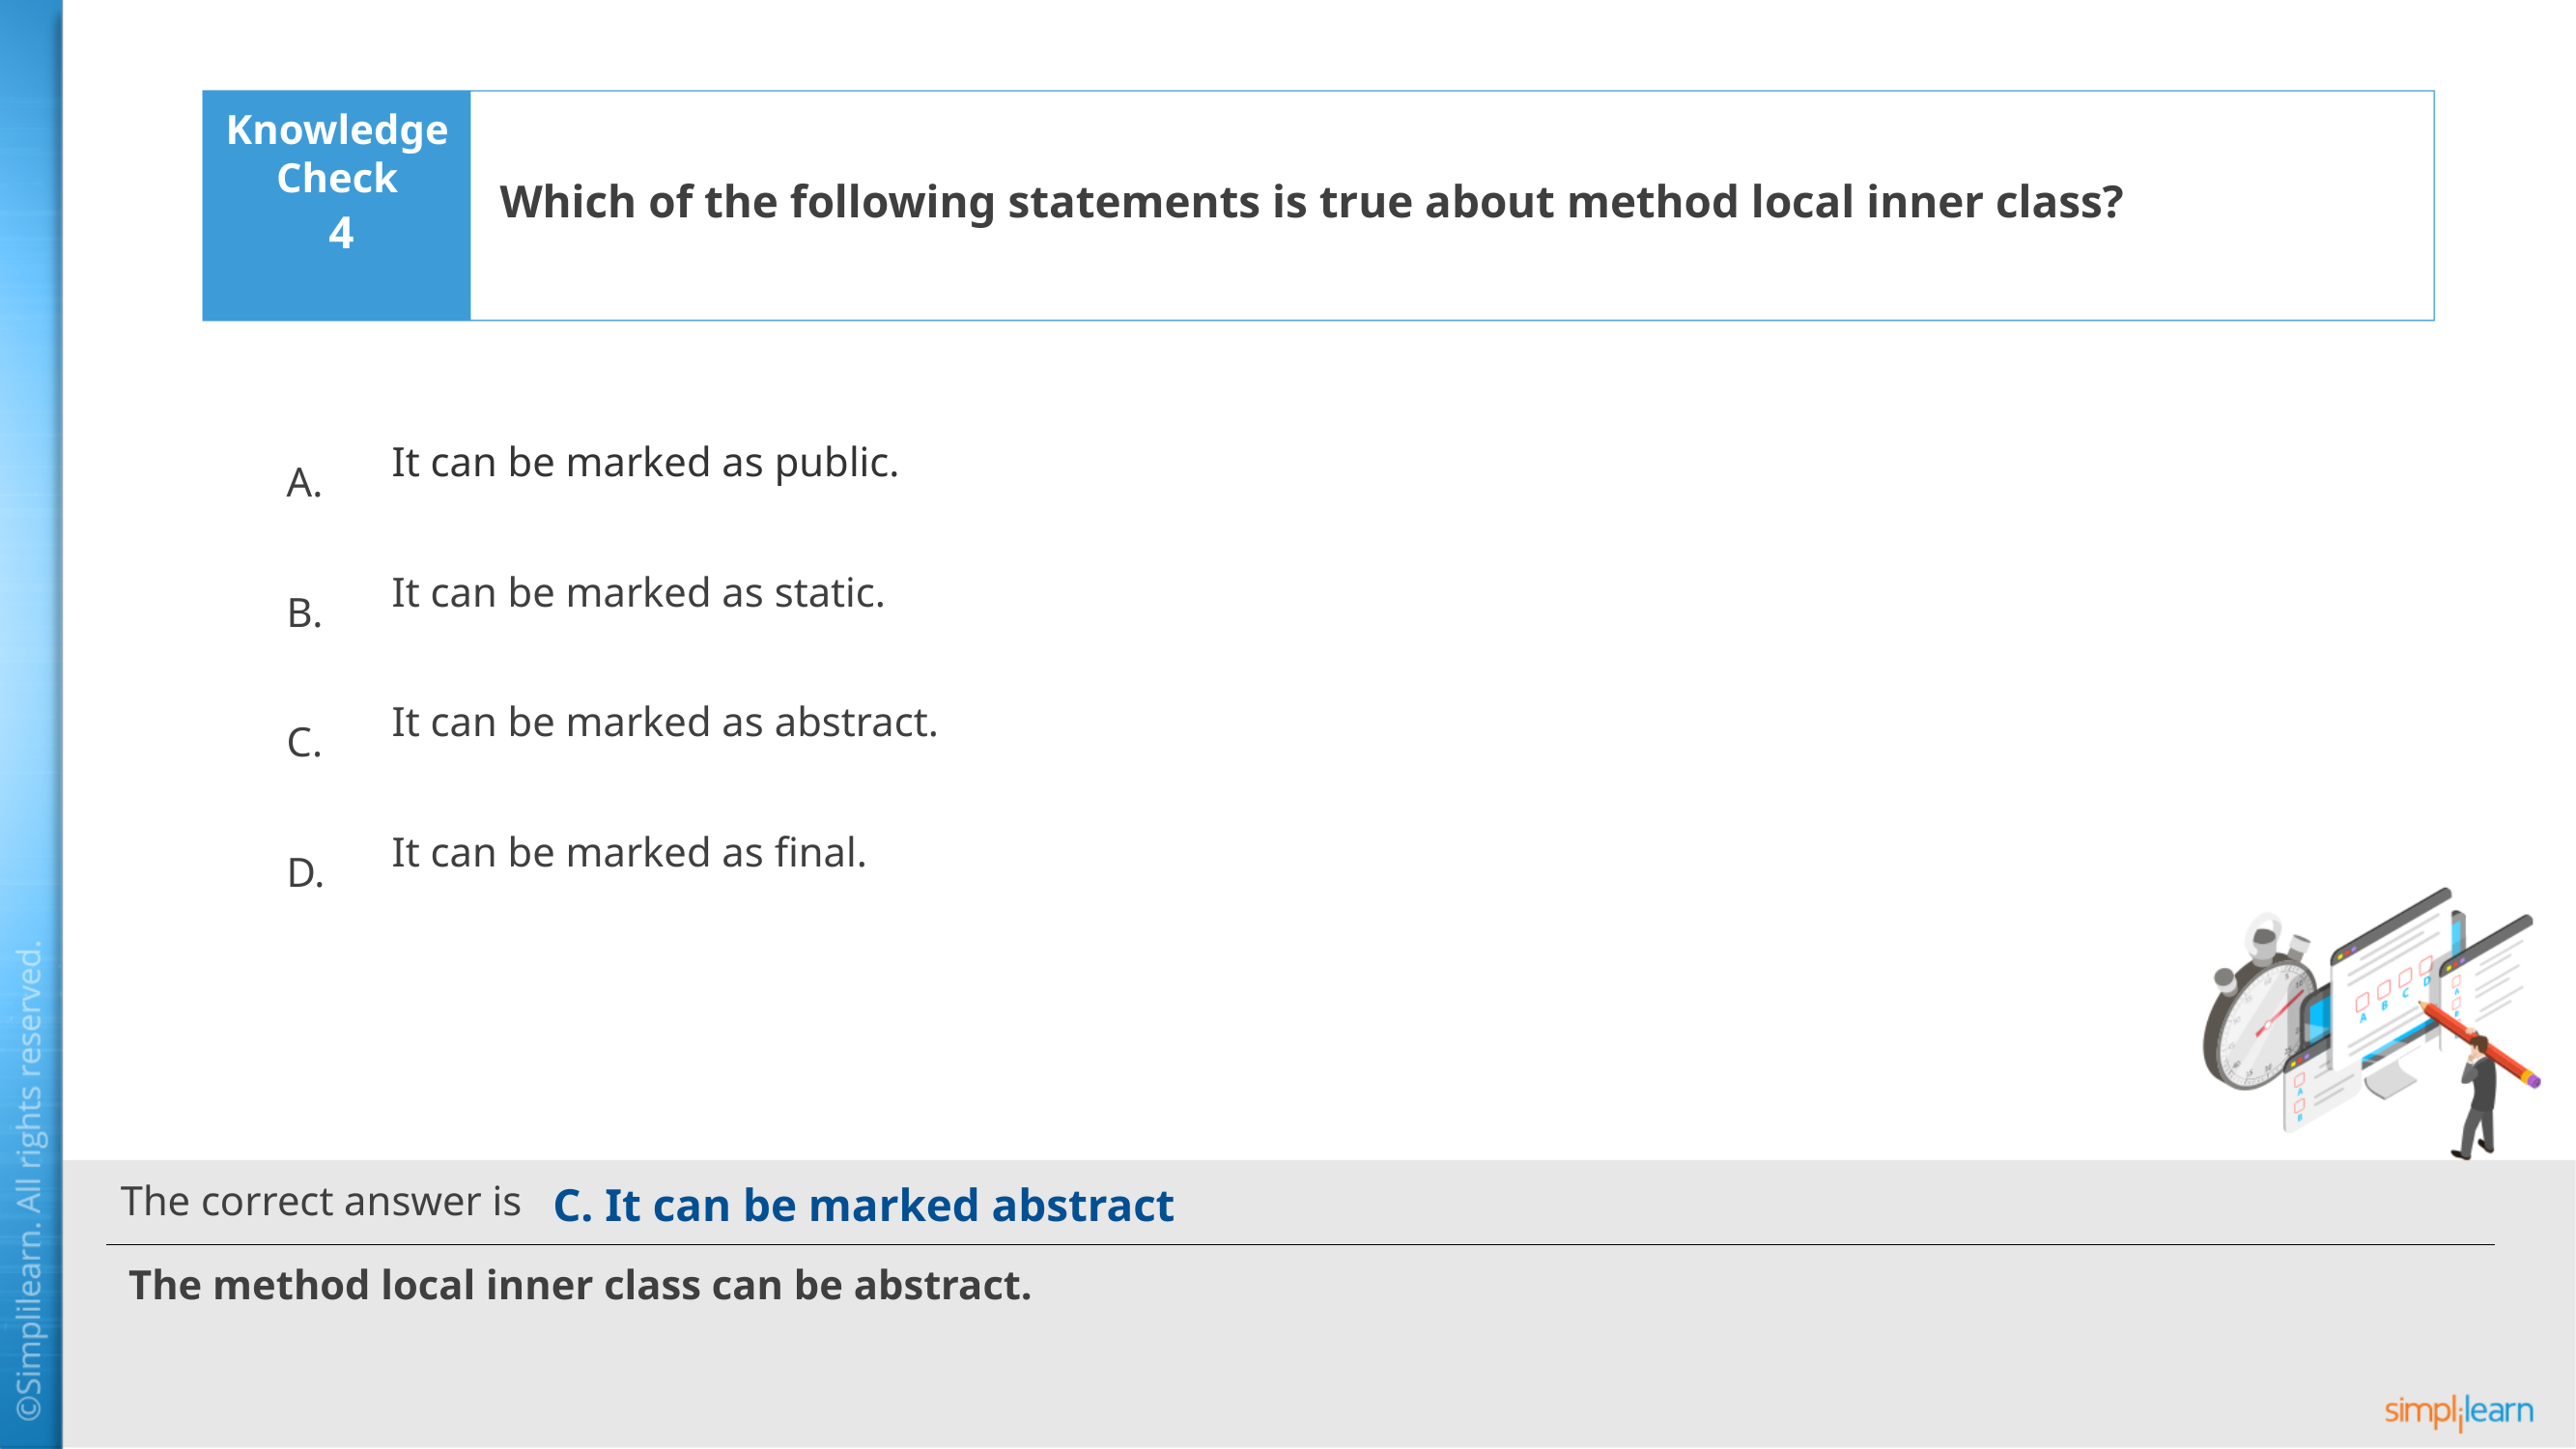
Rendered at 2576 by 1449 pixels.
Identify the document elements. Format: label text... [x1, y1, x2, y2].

list 4 [203, 203, 472, 310]
list C. It can be marked abstract [530, 1167, 1961, 1232]
list It can be marked as public. [369, 441, 2152, 554]
list The method local inner class can be abstract. [105, 1257, 2514, 1416]
list It can be marked as static. [369, 572, 2152, 684]
list It can be marked as final. [369, 832, 2152, 944]
list It can be marked as abstract. [369, 701, 2152, 813]
picture [0, 0, 2576, 1449]
list Which of the following statements is true about method local inner class? [477, 90, 2430, 317]
